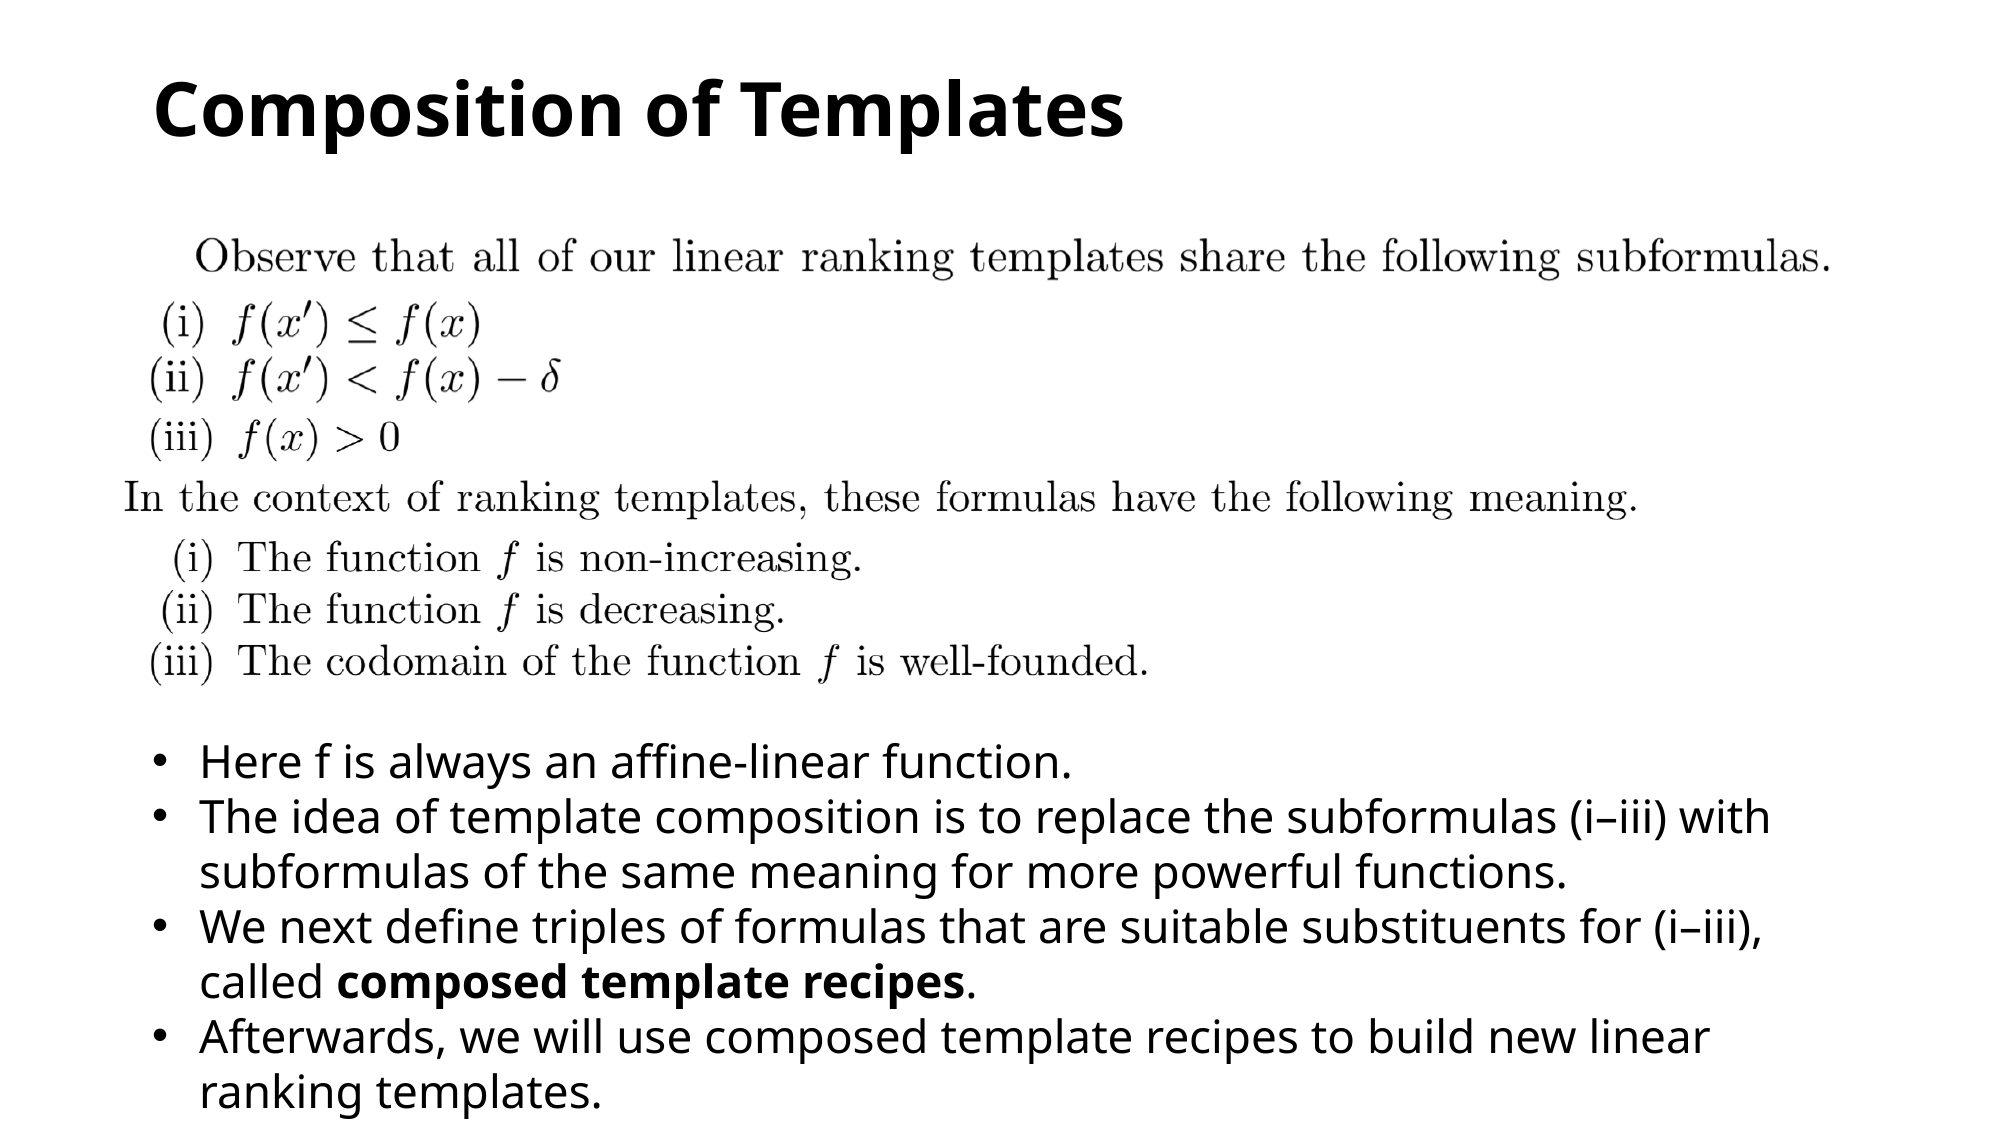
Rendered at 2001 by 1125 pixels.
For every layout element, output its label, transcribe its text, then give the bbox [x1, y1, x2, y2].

title Composition of Templates [137, 59, 1863, 166]
text_box Here f is always an affine-linear function. The idea of template composition is to replace the subformulas (i–iii) with subformulas of the same meaning for more powerful functions. We next define triples of formulas that are suitable substituents for (i–iii), called composed template recipes. Afterwards, we will use composed template recipes to build new linear ranking templates. [137, 725, 1863, 1125]
picture [102, 232, 1964, 691]
